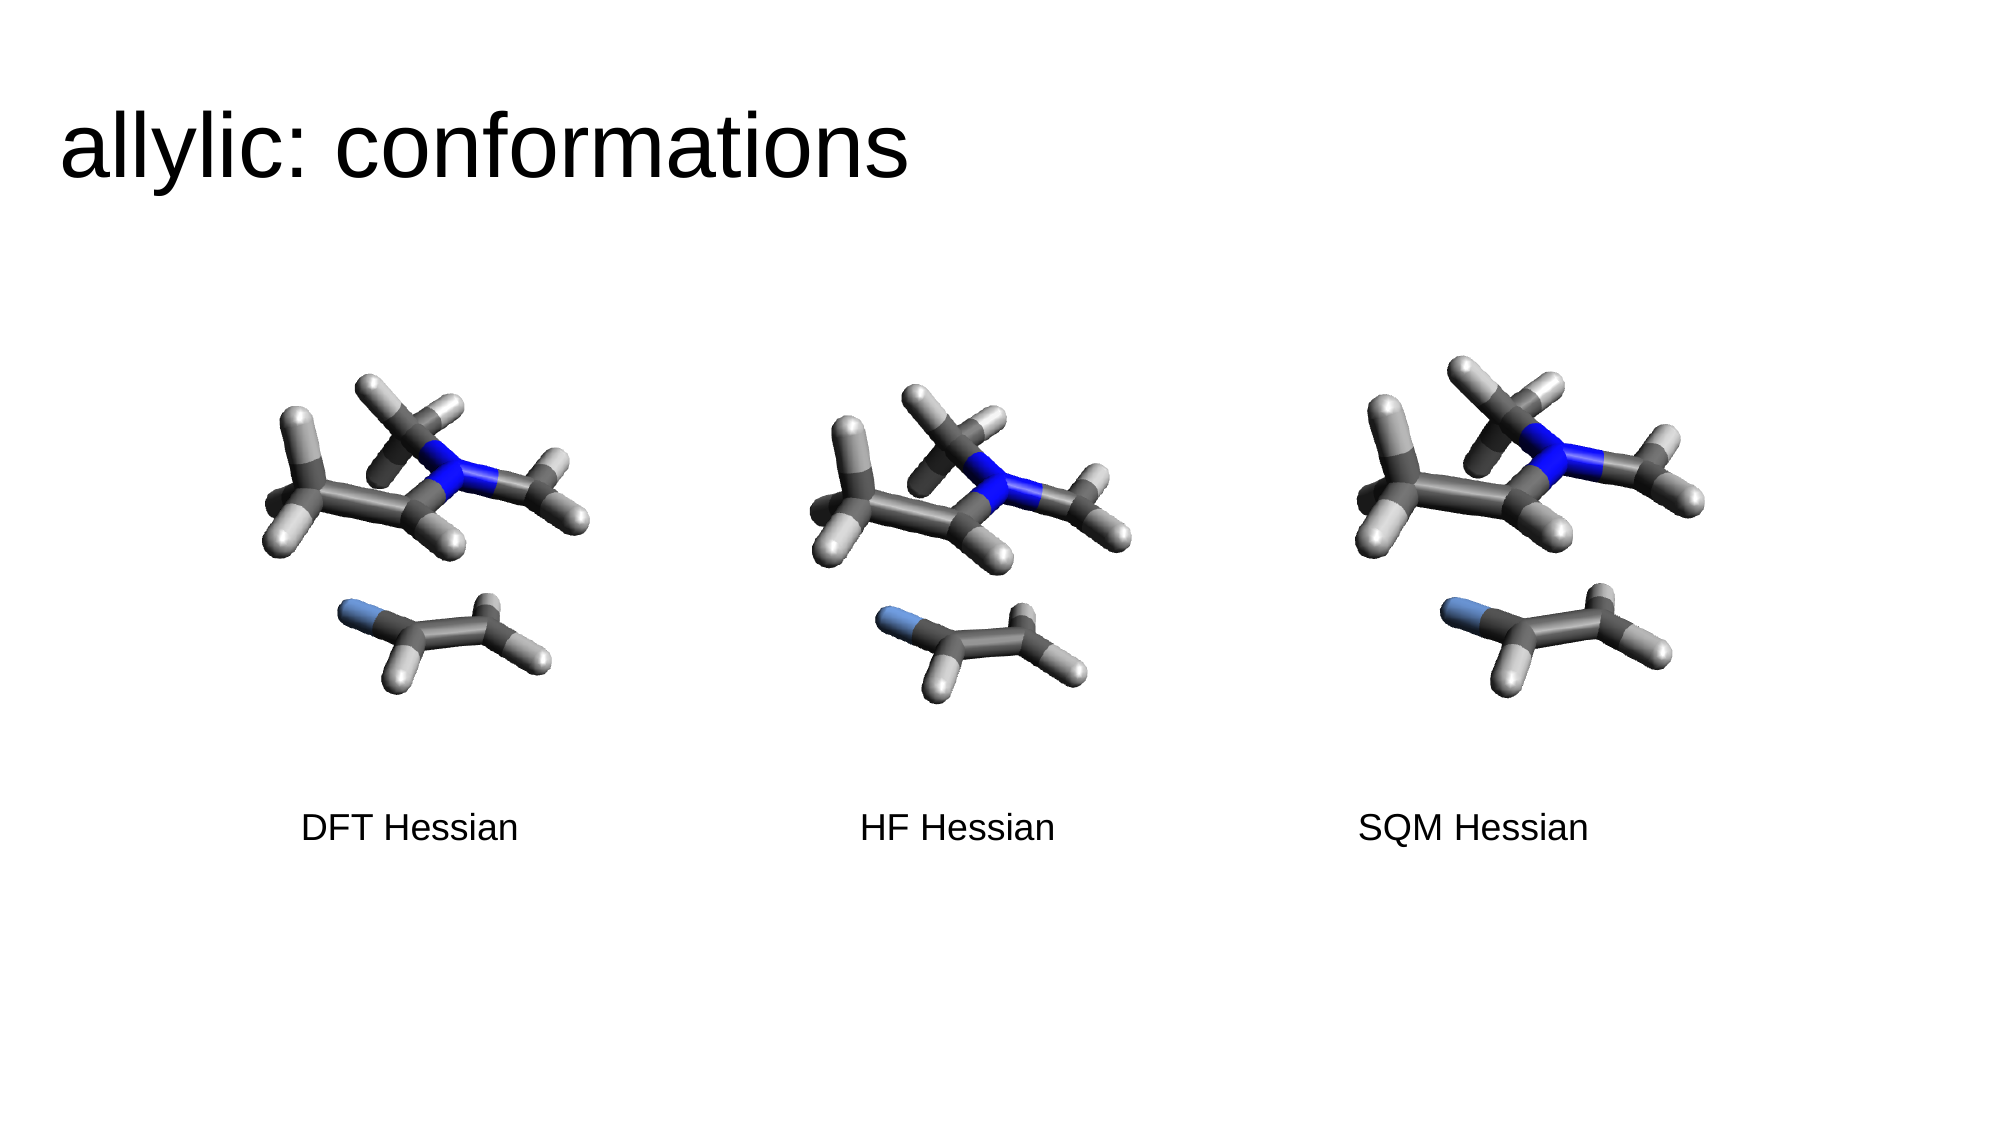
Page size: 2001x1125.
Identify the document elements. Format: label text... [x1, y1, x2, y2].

text_box SQM Hessian [1343, 795, 1734, 856]
text_box DFT Hessian [286, 795, 677, 856]
text_box HF Hessian [844, 795, 1236, 856]
picture [256, 342, 598, 710]
picture [1338, 351, 1715, 701]
title allylic: conformations [44, 38, 1770, 257]
picture [804, 381, 1147, 710]
